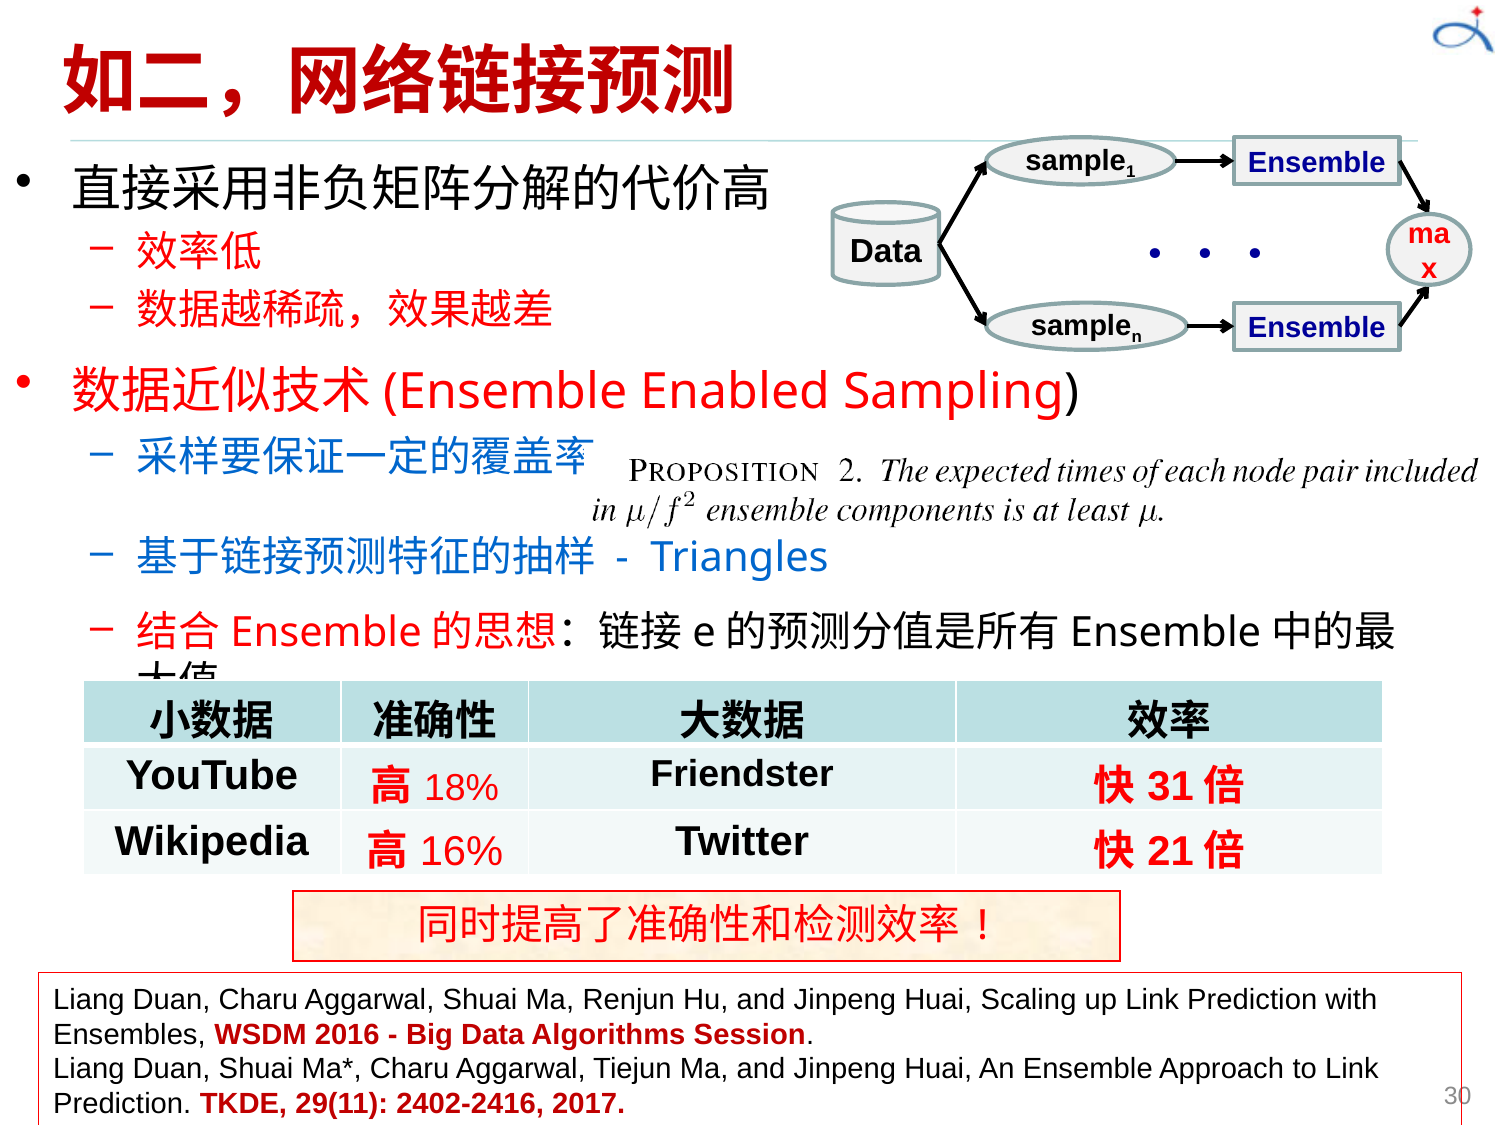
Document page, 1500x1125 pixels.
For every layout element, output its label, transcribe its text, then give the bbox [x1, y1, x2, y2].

table_cell 高18% [342, 748, 528, 809]
picture [1432, 5, 1495, 55]
text_box 同时提高了准确性和检测效率! [292, 890, 1120, 962]
table_cell YouTube [84, 748, 340, 809]
table_cell 快31倍 [957, 748, 1382, 809]
table_header 小数据 [84, 681, 340, 742]
picture [584, 444, 1486, 533]
table_cell Twitter [529, 811, 955, 874]
table_cell Friendster [529, 748, 955, 809]
table_header 大数据 [529, 681, 955, 742]
list 直接采用非负矩阵分解的代价高 效率低 数据越稀疏，效果越差 数据近似技术(Ensemble Enabled Sampling) 采样要保证一定的覆盖率 基于链接预测特征的抽样 - Triangles 结合Ensemble的思想：链接e的预测分值是所有Ensemble中的最大值 [0, 148, 1424, 1009]
table_header 准确性 [342, 681, 528, 742]
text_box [832, 136, 1471, 350]
table_cell Wikipedia [84, 811, 340, 874]
text_box Liang Duan, Charu Aggarwal, Shuai Ma, Renjun Hu, and Jinpeng Huai, Scaling up Link Prediction with Ensembles, WSDM 2016 - Big Data Algorithms Session. Liang Duan, Shuai Ma*, Charu Aggarwal, Tiejun Ma, and Jinpeng Huai, An Ensemble Approach to Link Prediction. TKDE, 29(11): 2402-2416, 2017. [38, 972, 1462, 1125]
table_cell 快21倍 [957, 811, 1382, 874]
table_cell 高16% [342, 811, 528, 874]
title 如二，网络链接预测 [46, 11, 1419, 143]
table_header 效率 [957, 681, 1382, 742]
slide_number 30 [1462, 1065, 1487, 1125]
